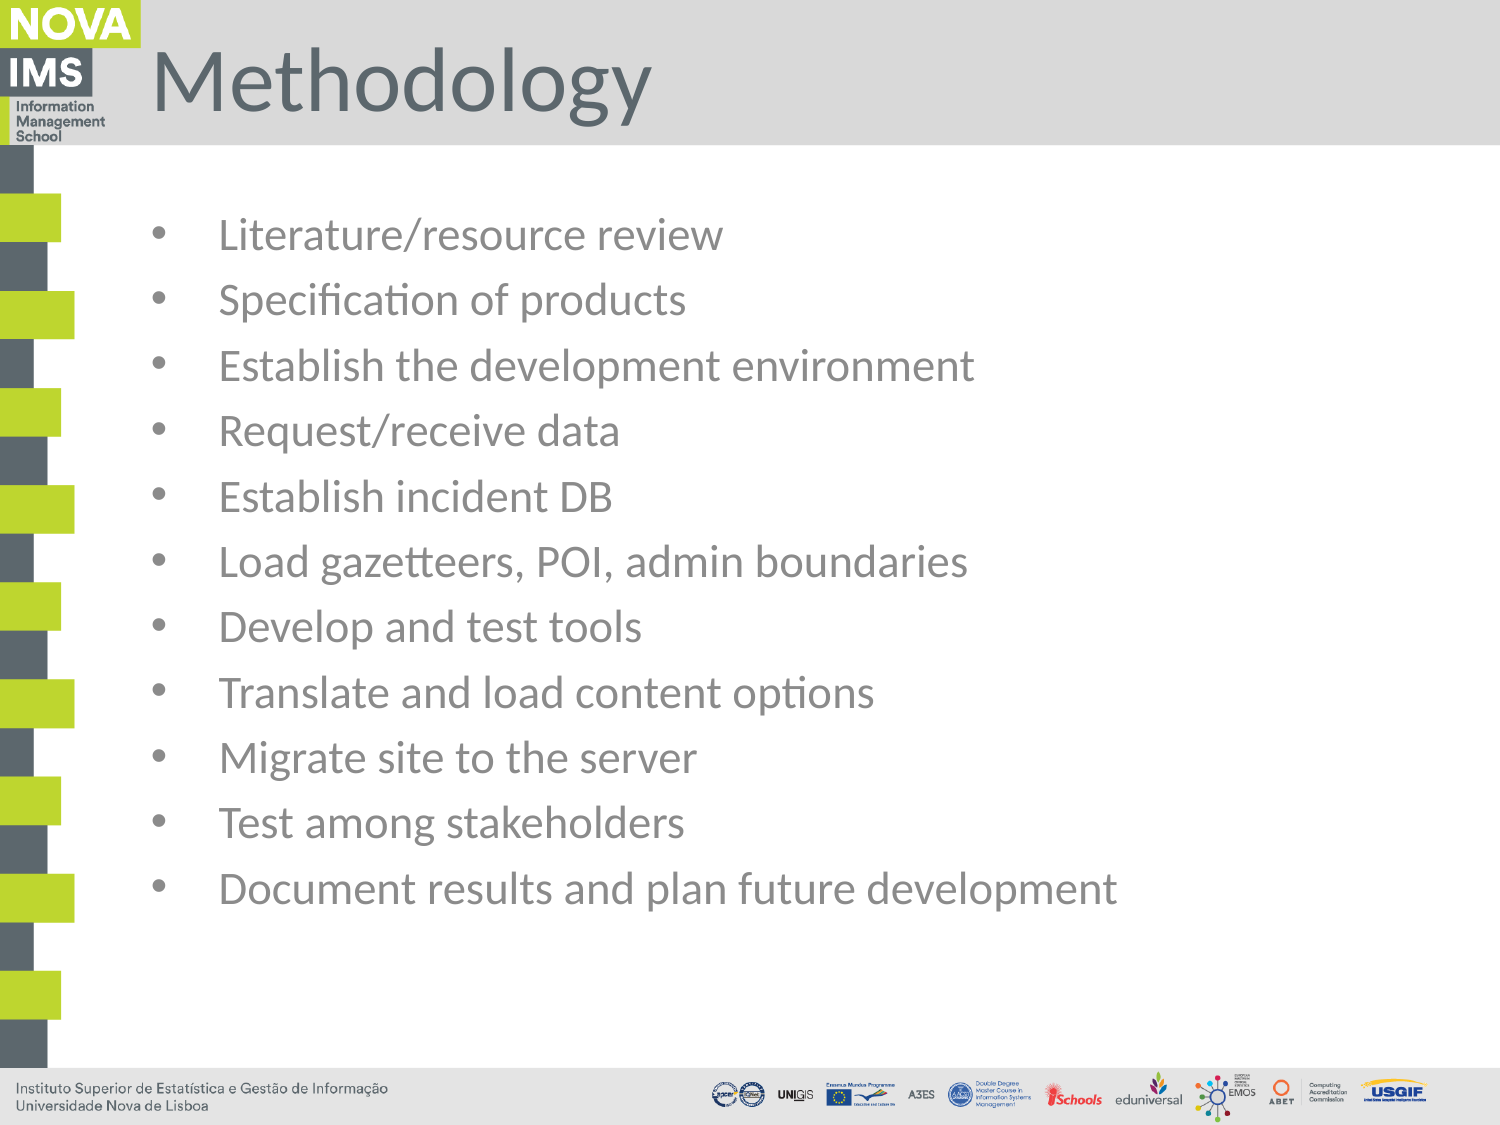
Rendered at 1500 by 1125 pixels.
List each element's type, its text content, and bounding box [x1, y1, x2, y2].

title Methodology [135, 0, 1500, 149]
picture [0, 0, 1500, 1125]
subtitle Literature/resource review Specification of products Establish the development environment Request/receive data Establish incident DB Load gazetteers, POI, admin boundaries Develop and test tools Translate and load content options Migrate site to the server Test among stakeholders Document results and plan future development [135, 196, 1412, 925]
